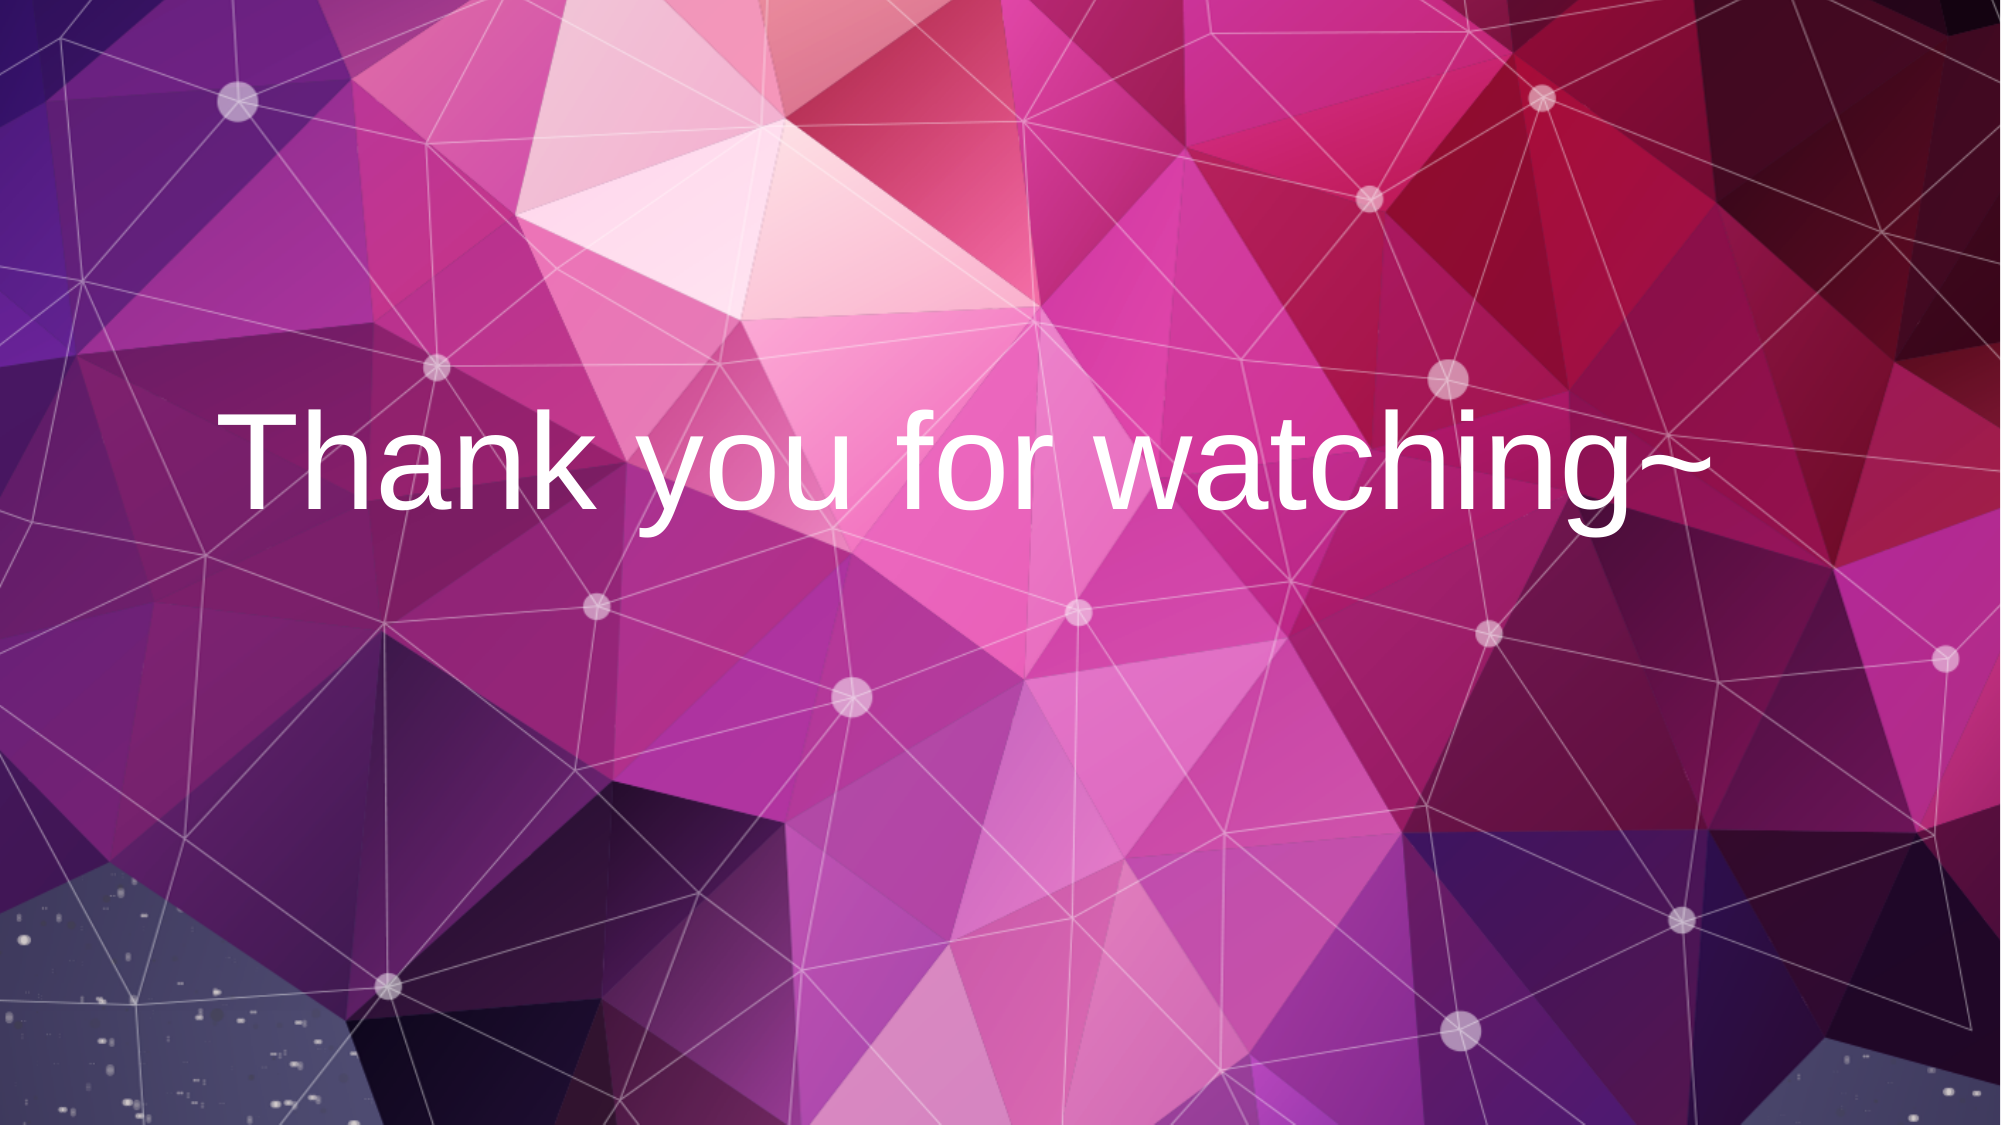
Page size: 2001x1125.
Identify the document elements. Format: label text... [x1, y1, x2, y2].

picture [0, 0, 2001, 1125]
text_box Thank you for watching~ [200, 364, 1733, 545]
